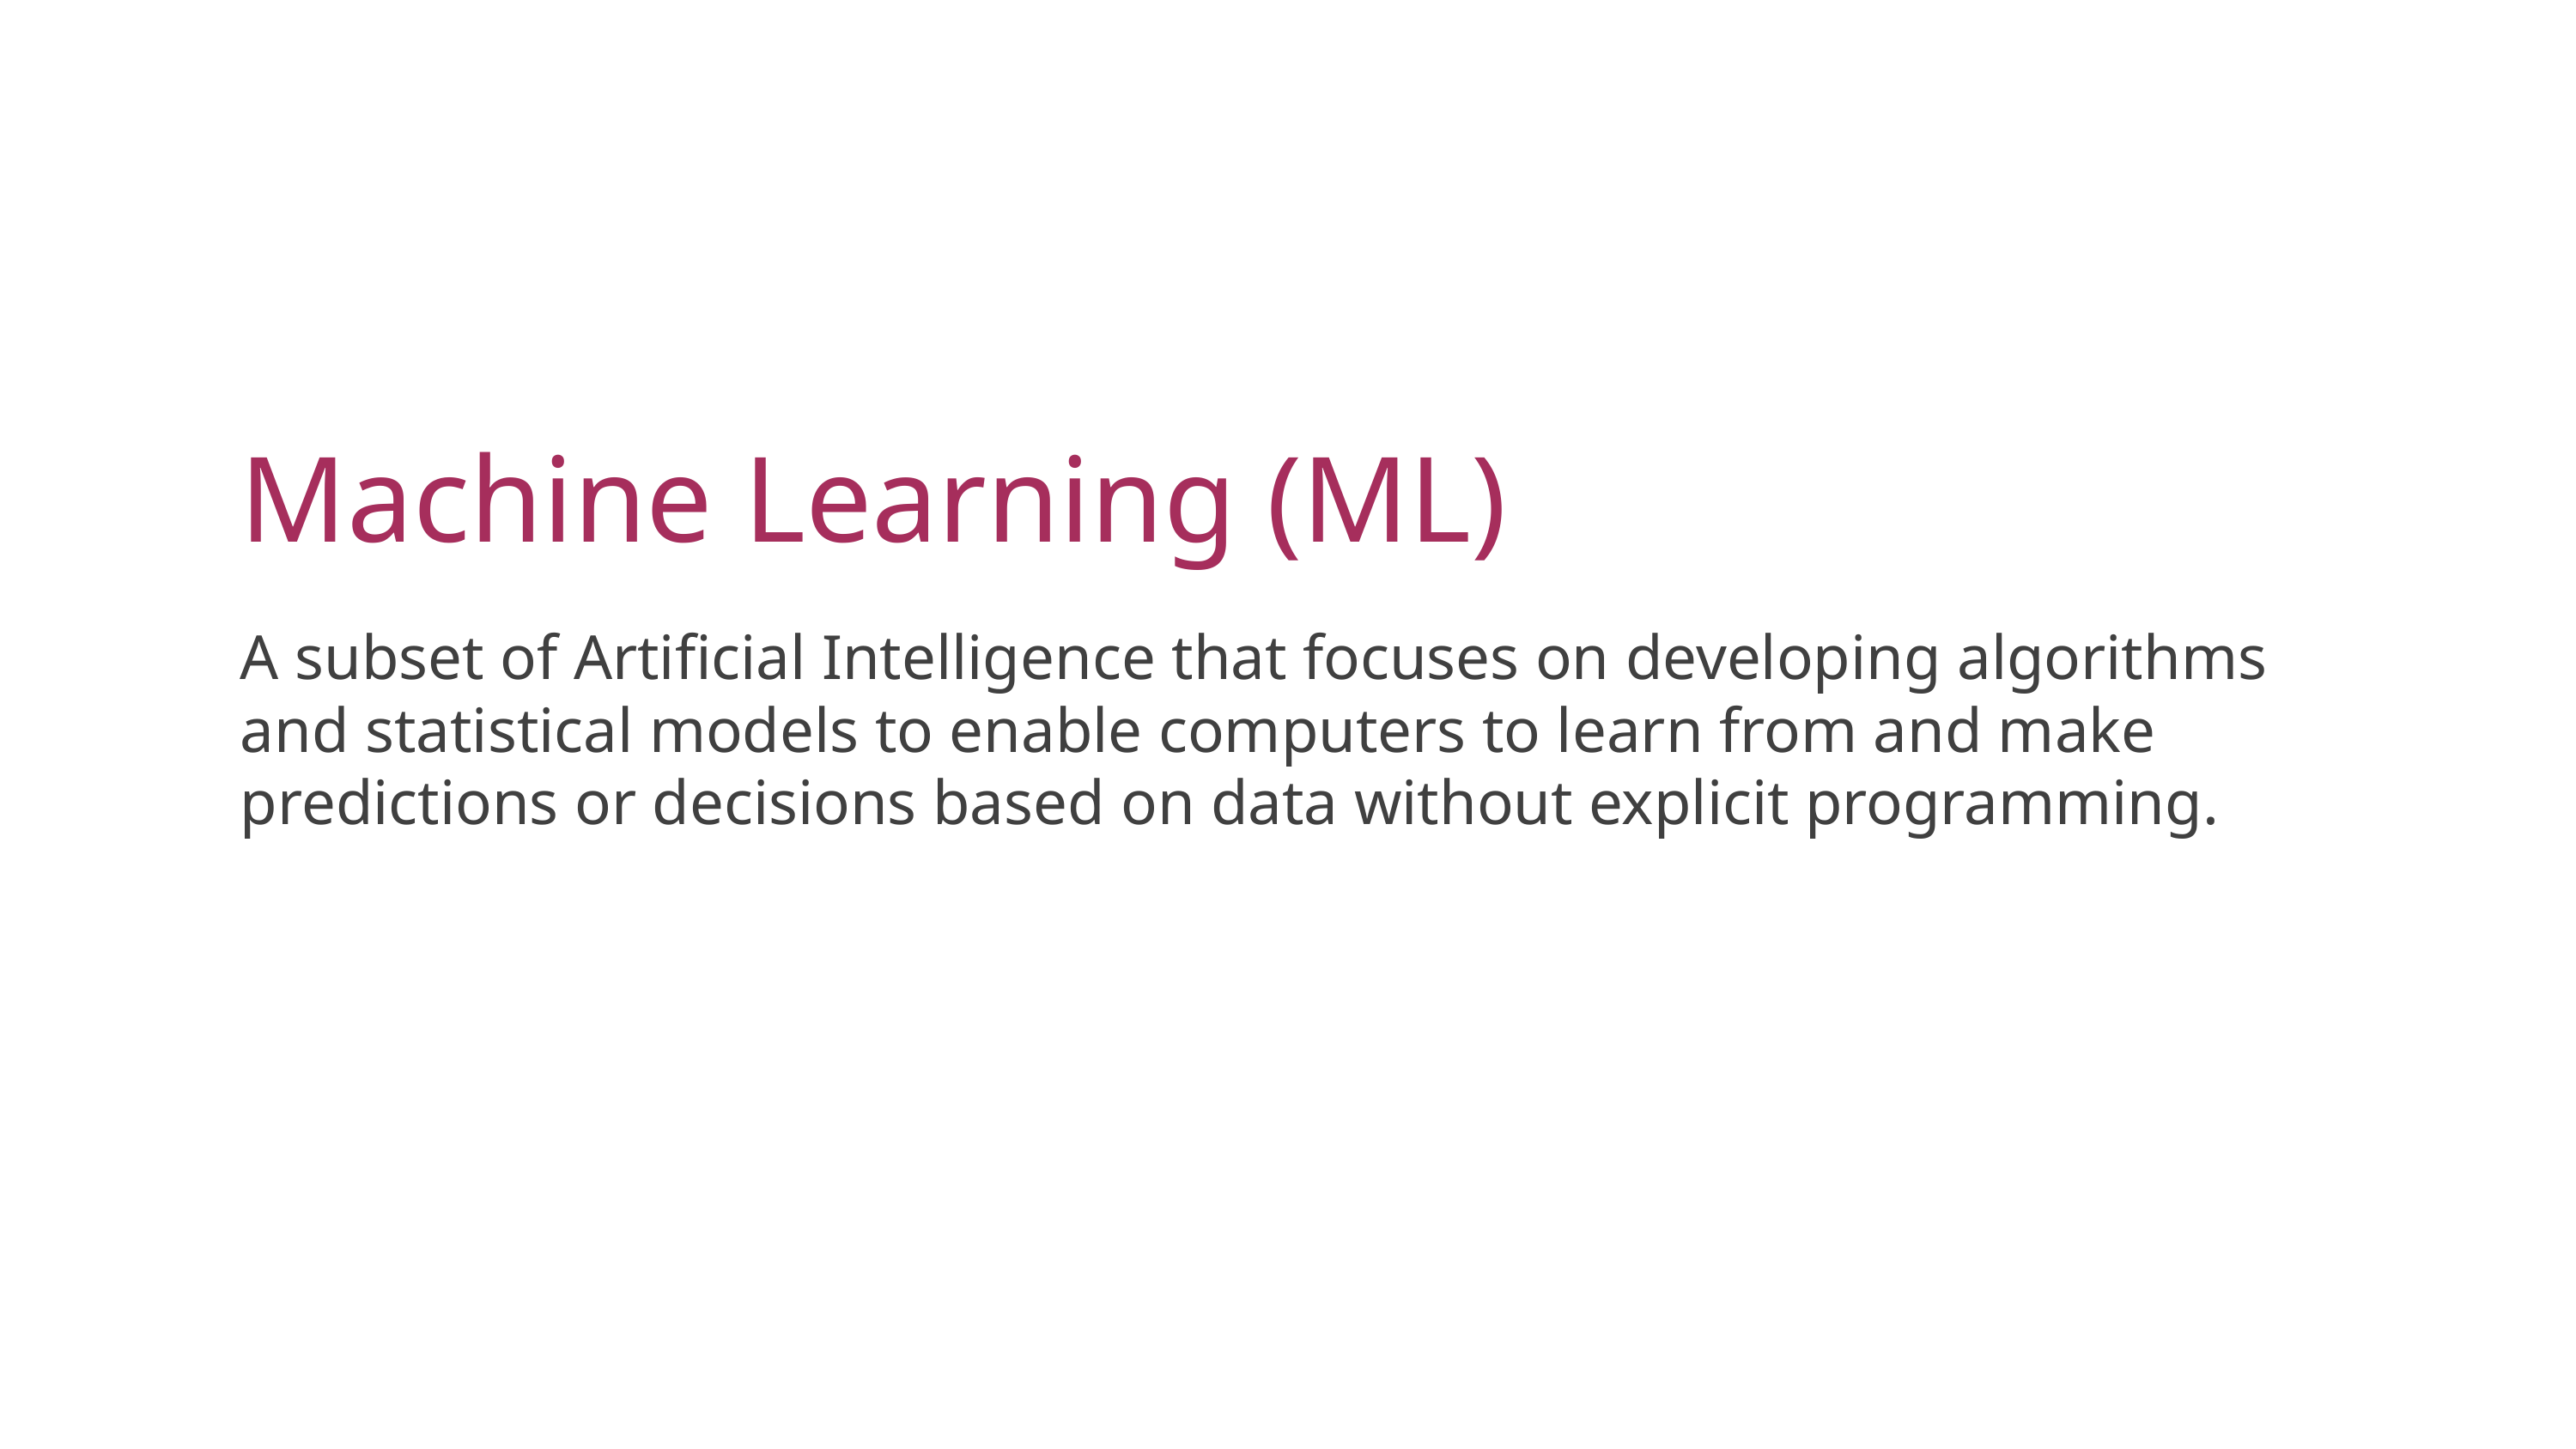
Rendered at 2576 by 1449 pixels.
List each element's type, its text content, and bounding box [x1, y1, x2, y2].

list A subset of Artificial Intelligence that focuses on developing algorithms and statistical models to enable computers to learn from and make predictions or decisions based on data without explicit programming. [227, 611, 2348, 1167]
title Machine Learning (ML) [227, 406, 2348, 573]
